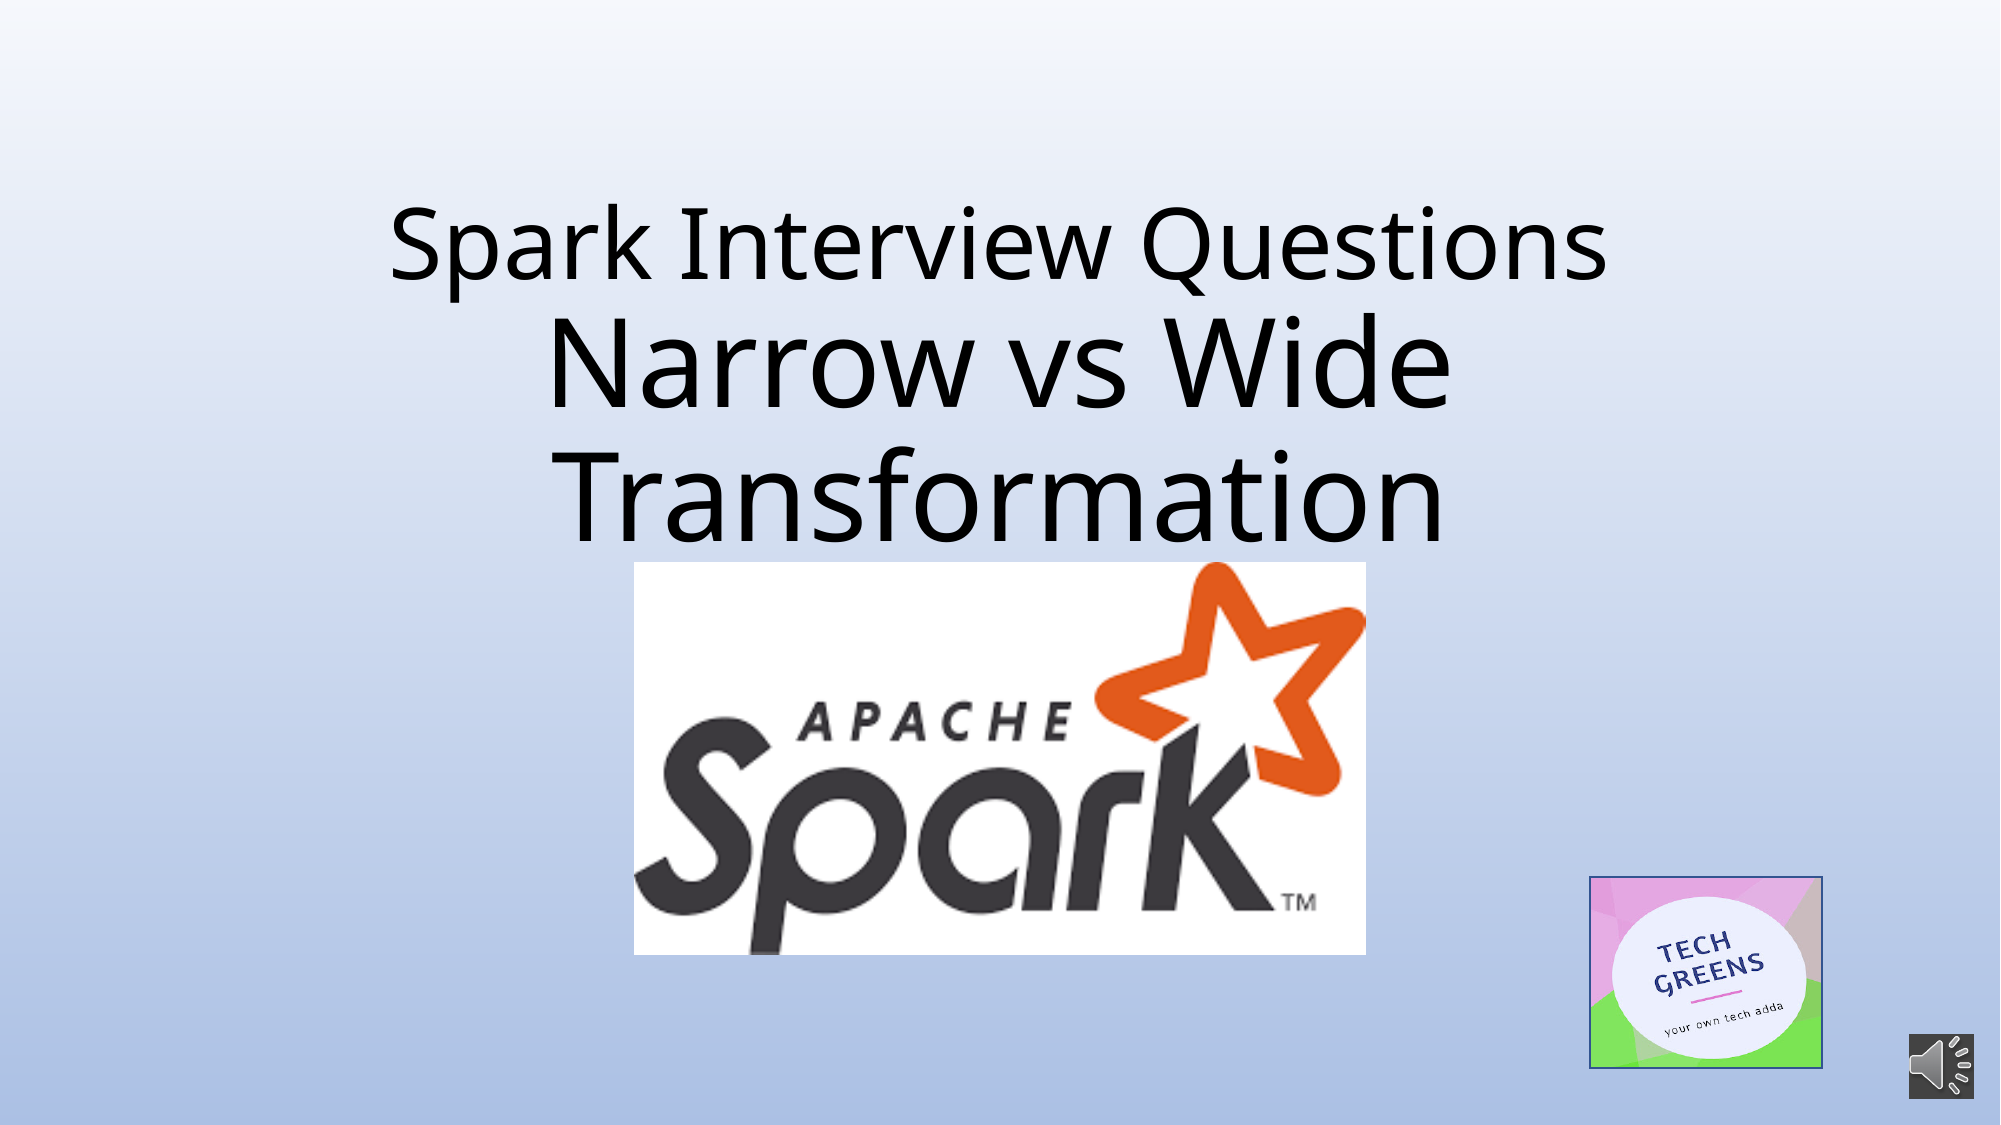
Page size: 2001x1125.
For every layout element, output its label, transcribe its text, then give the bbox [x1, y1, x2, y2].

title Spark Interview Questions Narrow vs Wide Transformation [249, 184, 1750, 576]
picture [634, 562, 1366, 955]
picture [1591, 878, 1821, 1067]
picture [1908, 1033, 1975, 1100]
